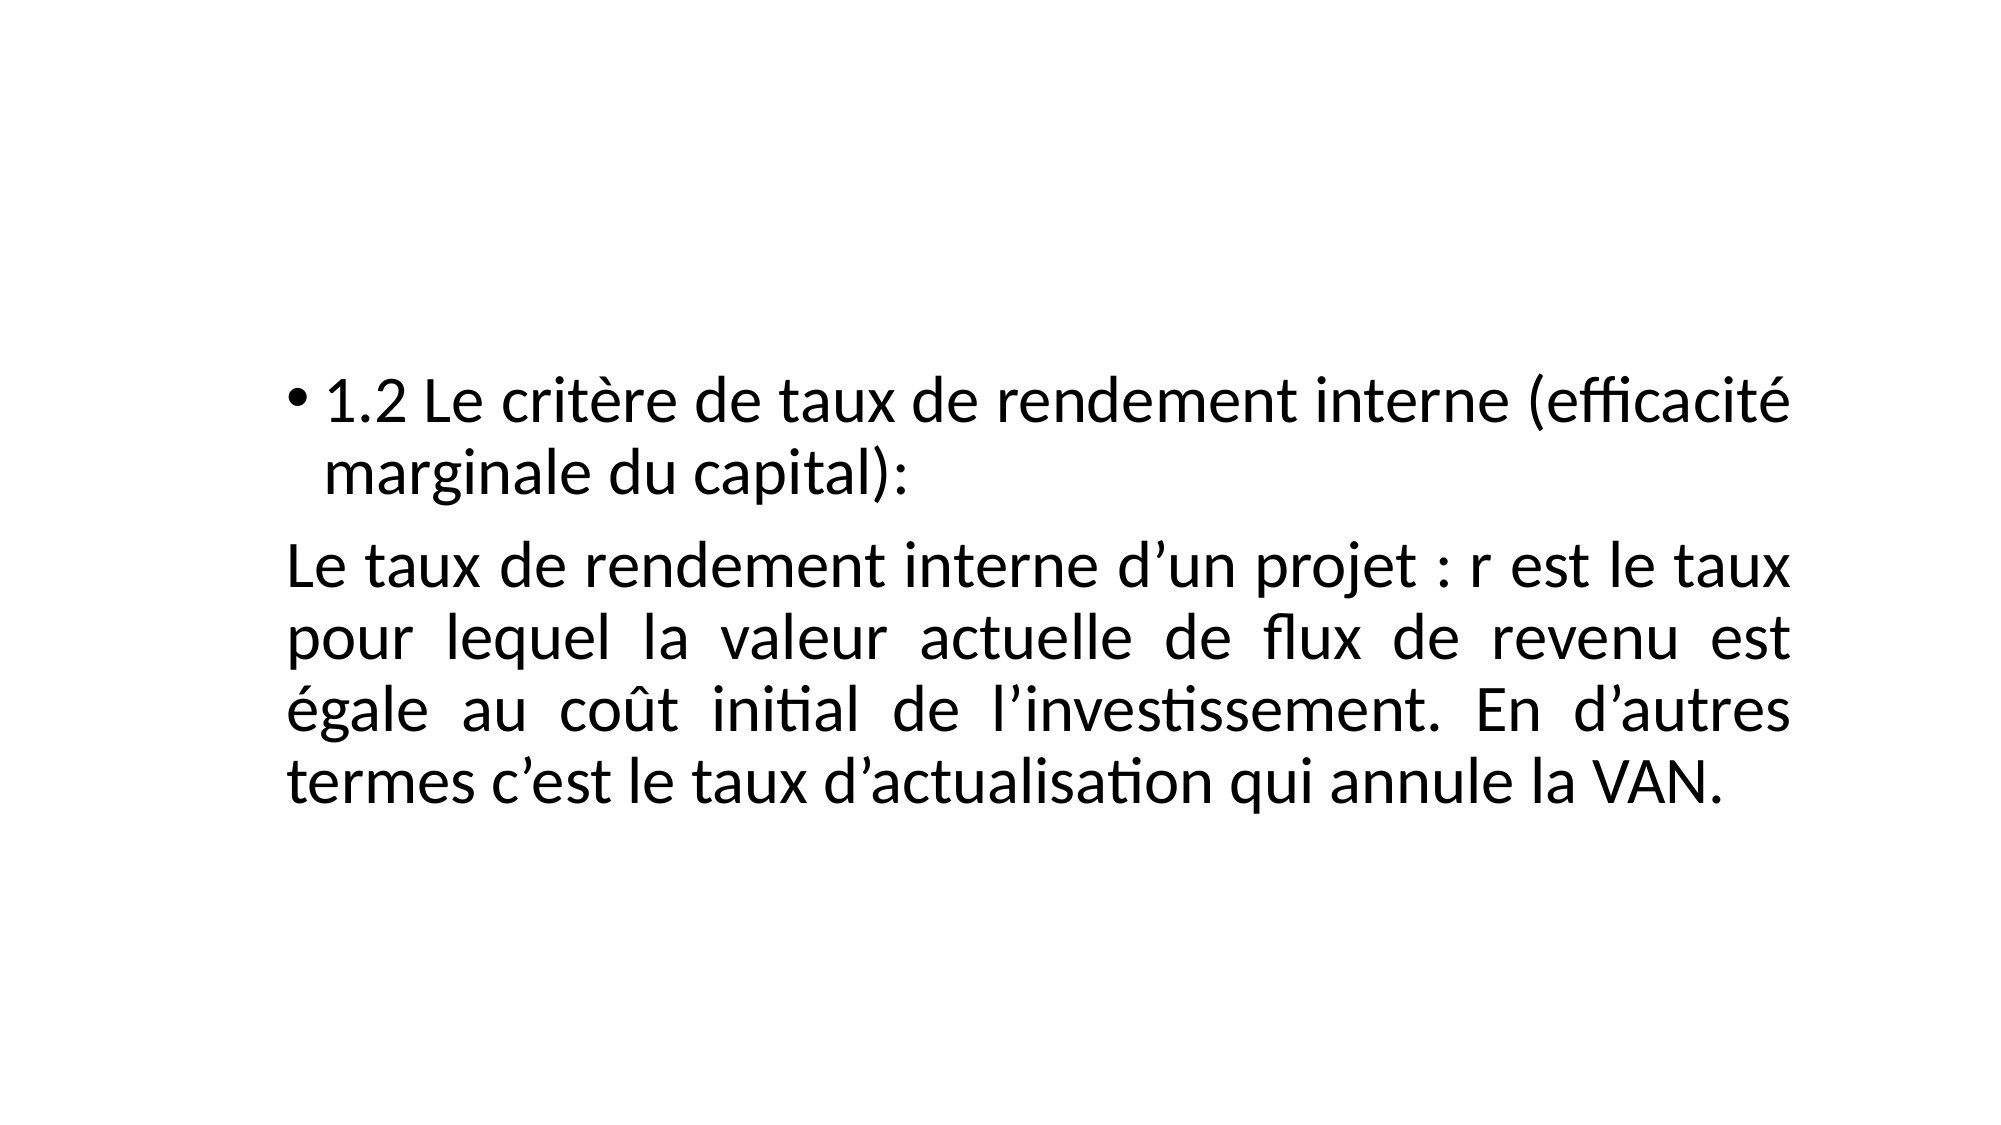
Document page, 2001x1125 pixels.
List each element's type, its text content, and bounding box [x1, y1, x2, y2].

list 1.2 Le critère de taux de rendement interne (efficacité marginale du capital): Le taux de rendement interne d’un projet : r est le taux pour lequel la valeur actuelle de flux de revenu est égale au coût initial de l’investissement. En d’autres termes c’est le taux d’actualisation qui annule la VAN. [271, 356, 1808, 1020]
